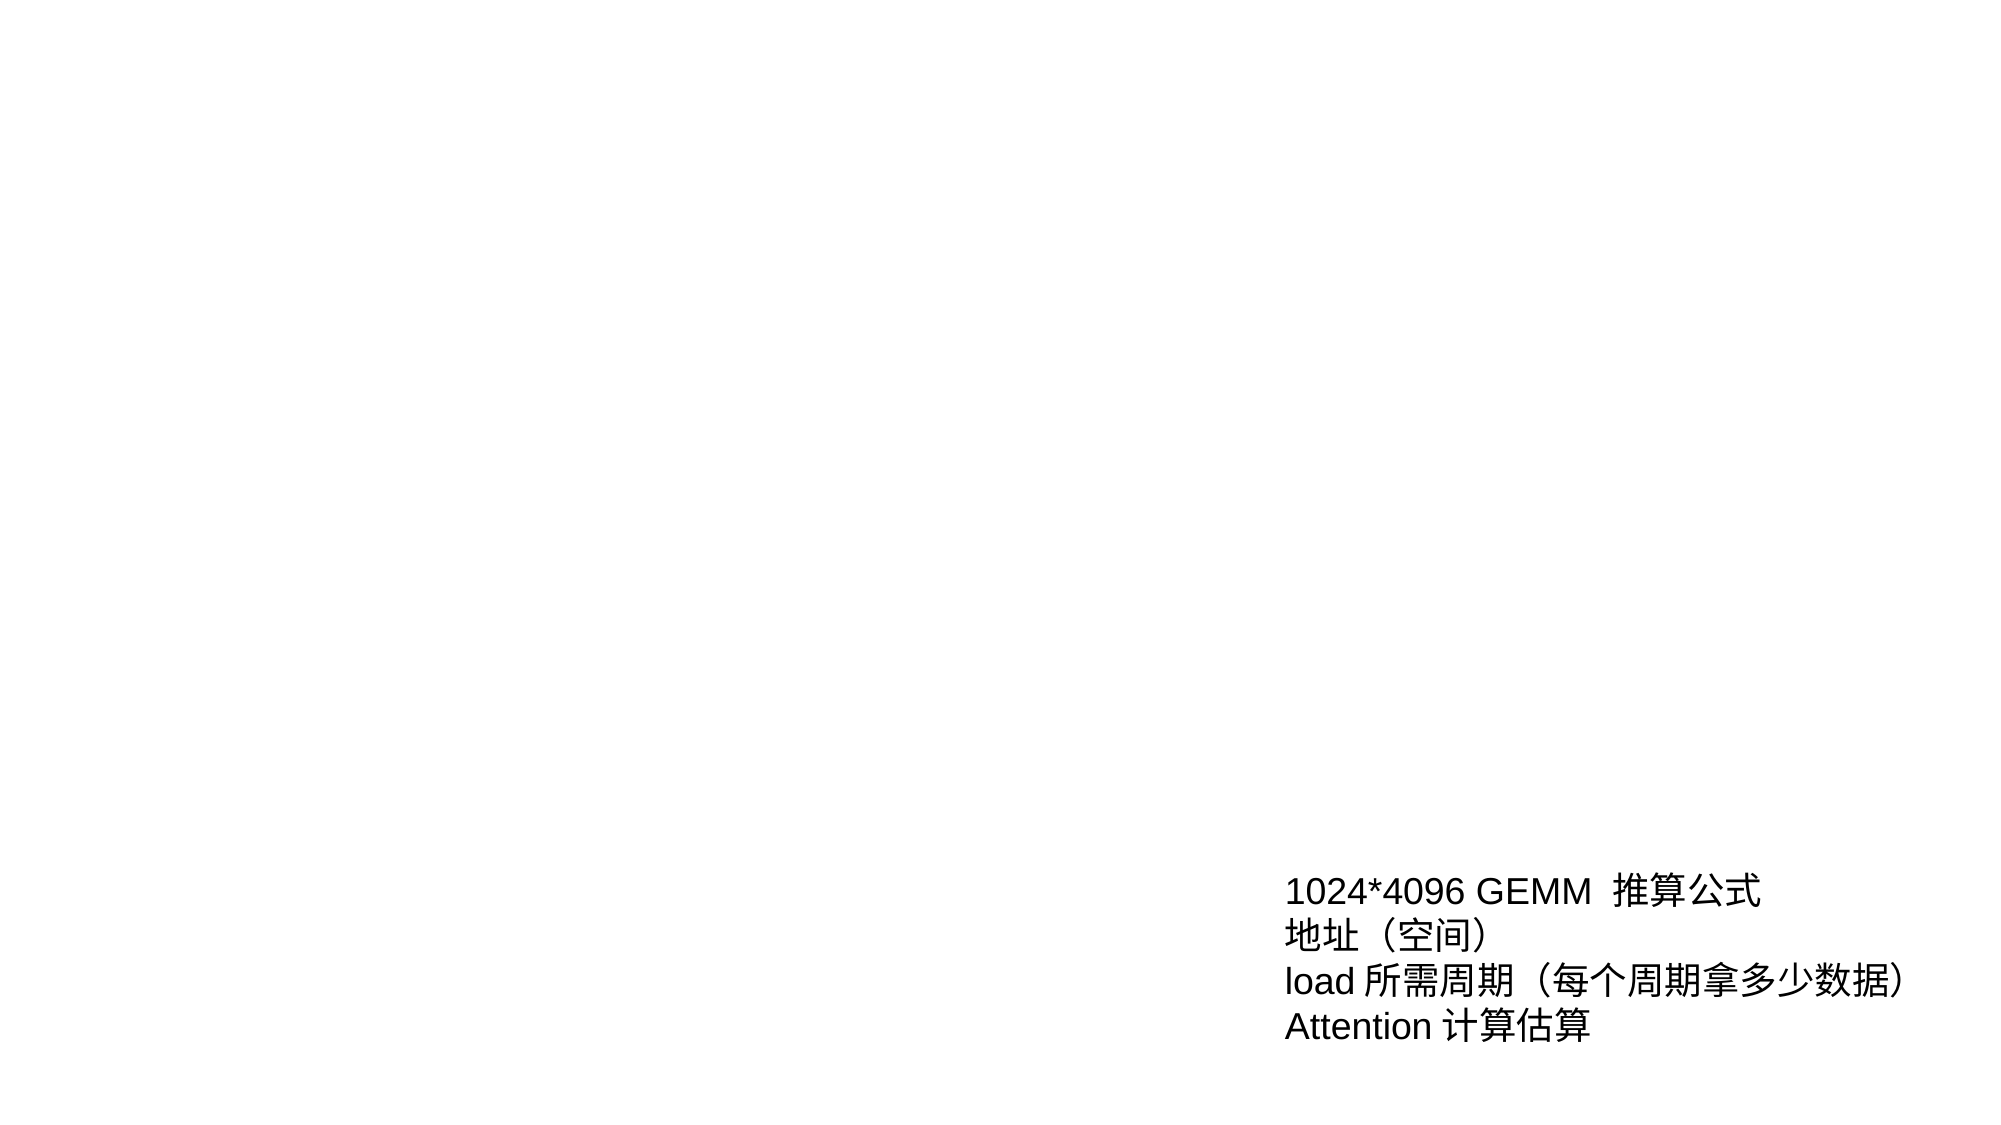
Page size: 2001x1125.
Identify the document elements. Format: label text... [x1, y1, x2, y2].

text_box 1024*4096 GEMM 推算公式 地址（空间） load所需周期（每个周期拿多少数据） Attention计算估算 [1270, 859, 1991, 1055]
